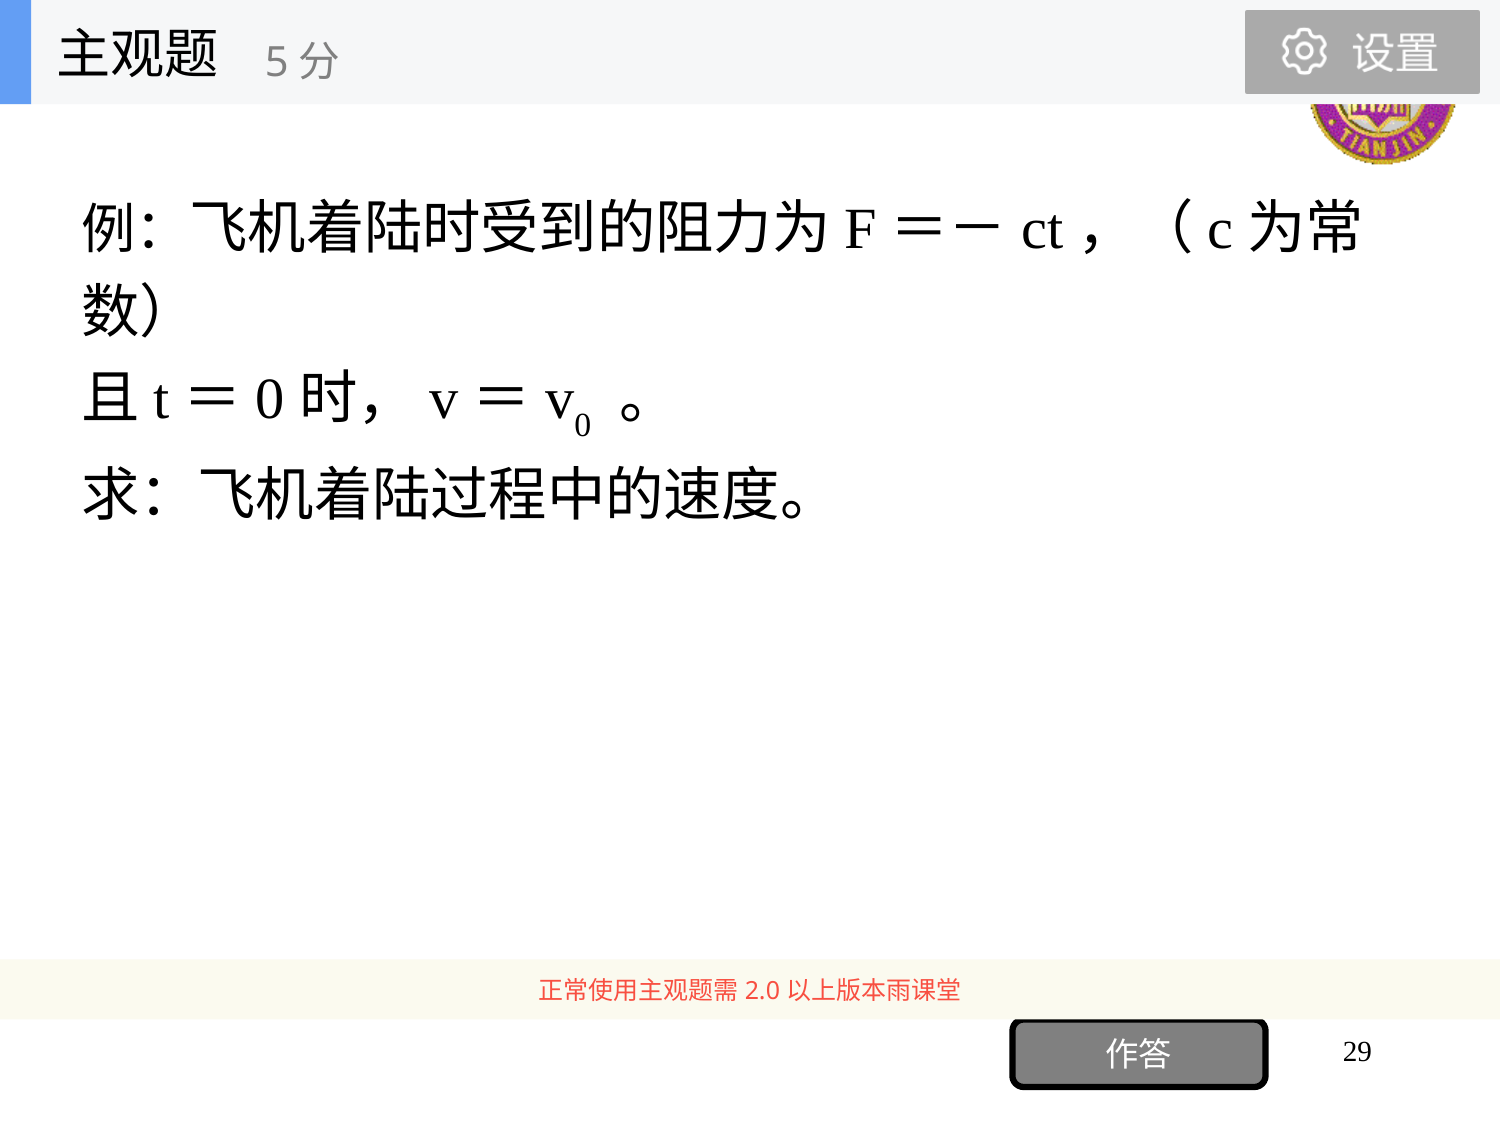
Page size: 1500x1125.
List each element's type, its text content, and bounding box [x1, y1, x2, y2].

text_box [0, 0, 1500, 105]
text_box 例：飞机着陆时受到的阻力为F＝－ct，（c为常数） 且t＝0时，v＝v0 。 求：飞机着陆过程中的速度。 [66, 208, 1434, 560]
slide_number 29 [1074, 1024, 1388, 1101]
text_box 作答 [1012, 1020, 1266, 1088]
picture [1262, 105, 1500, 178]
text_box 正常使用主观题需2.0以上版本雨课堂 [0, 959, 1500, 1020]
picture [1245, 10, 1480, 94]
